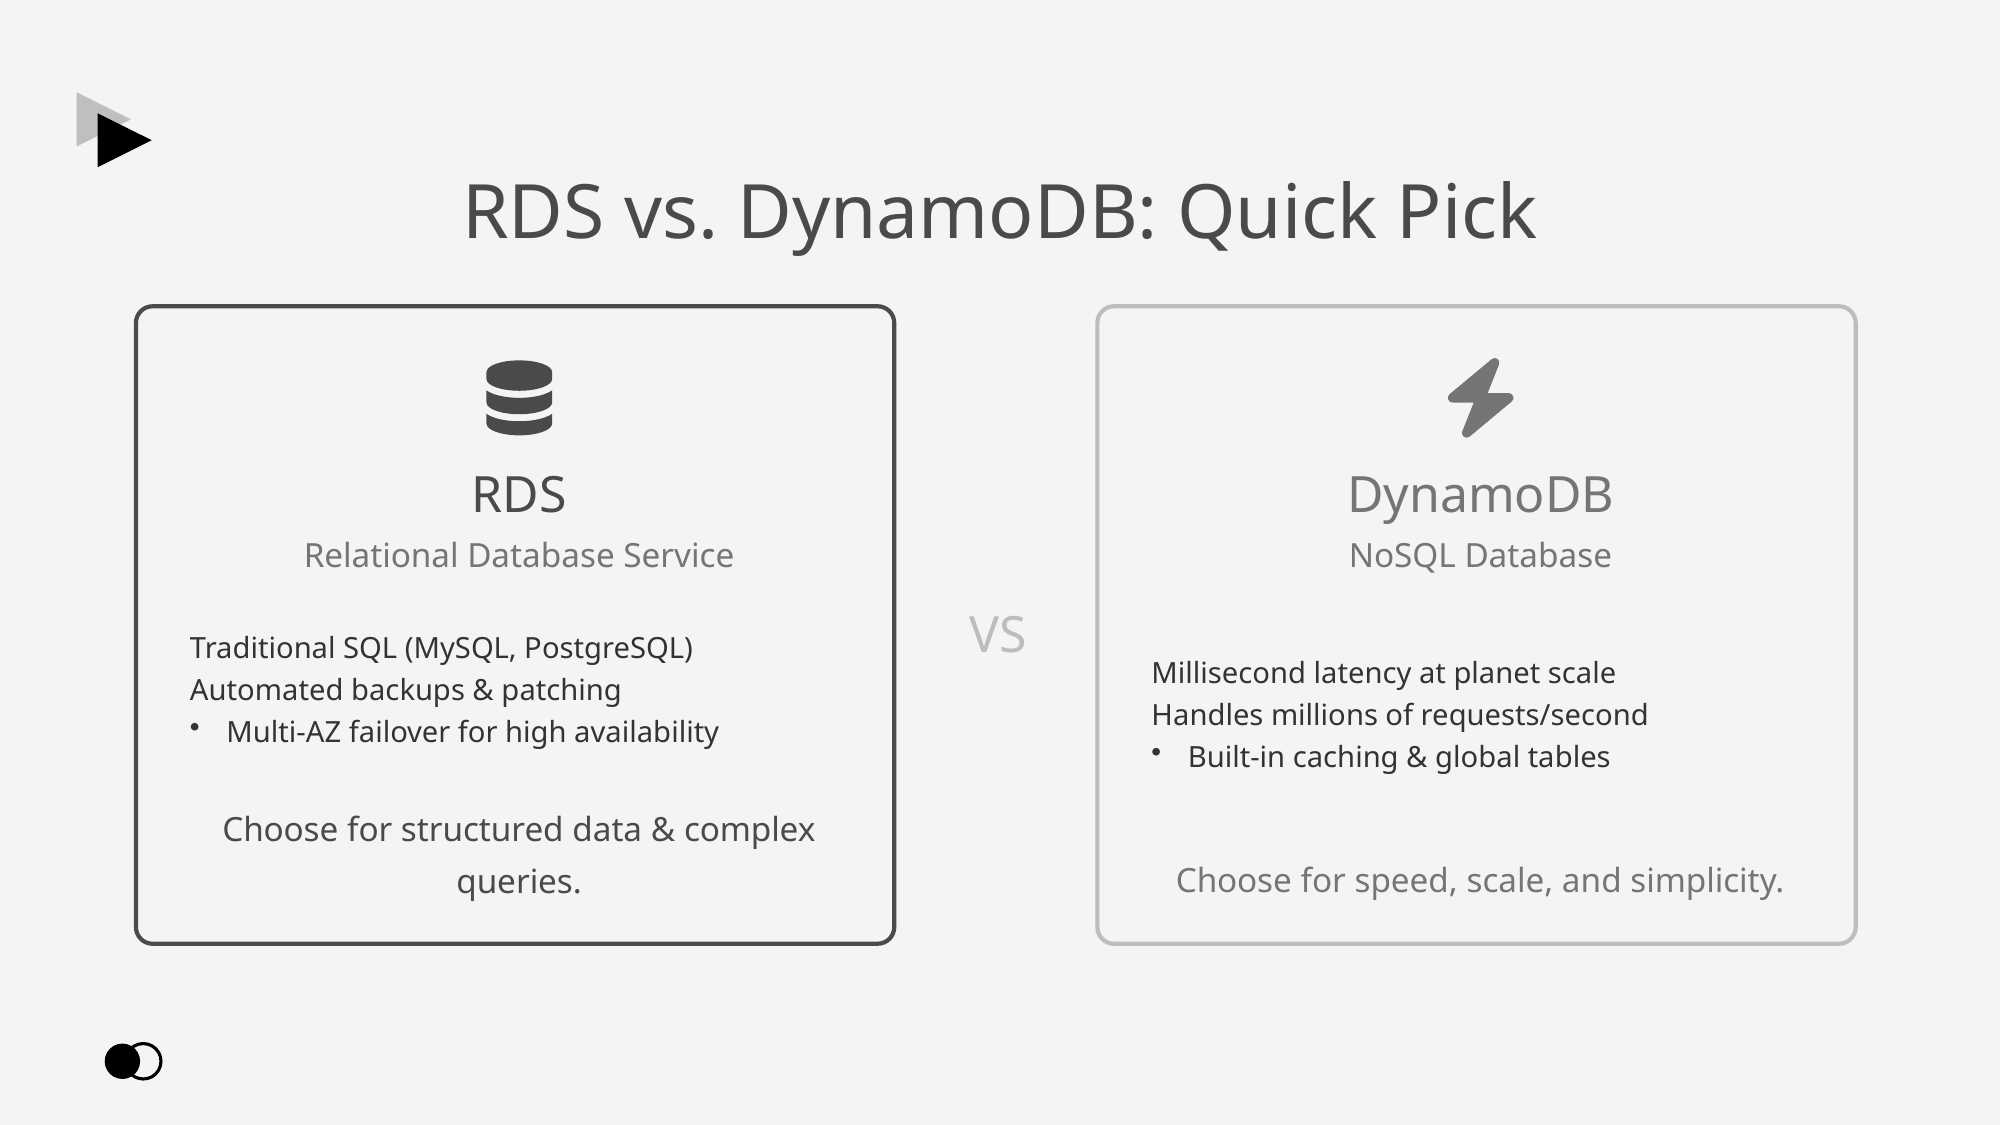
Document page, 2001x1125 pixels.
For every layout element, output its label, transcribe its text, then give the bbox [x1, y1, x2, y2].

text_box Relational Database Service [148, 522, 891, 573]
text_box [135, 306, 895, 944]
text_box Millisecond latency at planet scale Handles millions of requests/second Built-in caching & global tables [1151, 606, 1810, 815]
text_box Traditional SQL (MySQL, PostgreSQL) Automated backups & patching Multi-AZ failover for high availability [190, 606, 849, 765]
text_box Choose for structured data & complex queries. [190, 797, 849, 898]
text_box DynamoDB [1109, 456, 1852, 522]
text_box [486, 390, 553, 415]
text_box [1448, 358, 1514, 438]
text_box NoSQL Database [1109, 522, 1852, 573]
text_box [97, 113, 152, 168]
text_box RDS vs. DynamoDB: Quick Pick [0, 172, 2000, 257]
text_box [104, 1043, 125, 1079]
text_box [486, 360, 553, 391]
text_box [125, 1043, 161, 1079]
text_box RDS [148, 456, 891, 522]
text_box [76, 92, 131, 147]
text_box [1097, 306, 1856, 944]
text_box [486, 413, 553, 436]
text_box VS [969, 306, 1113, 952]
text_box Choose for speed, scale, and simplicity. [1109, 847, 1852, 898]
